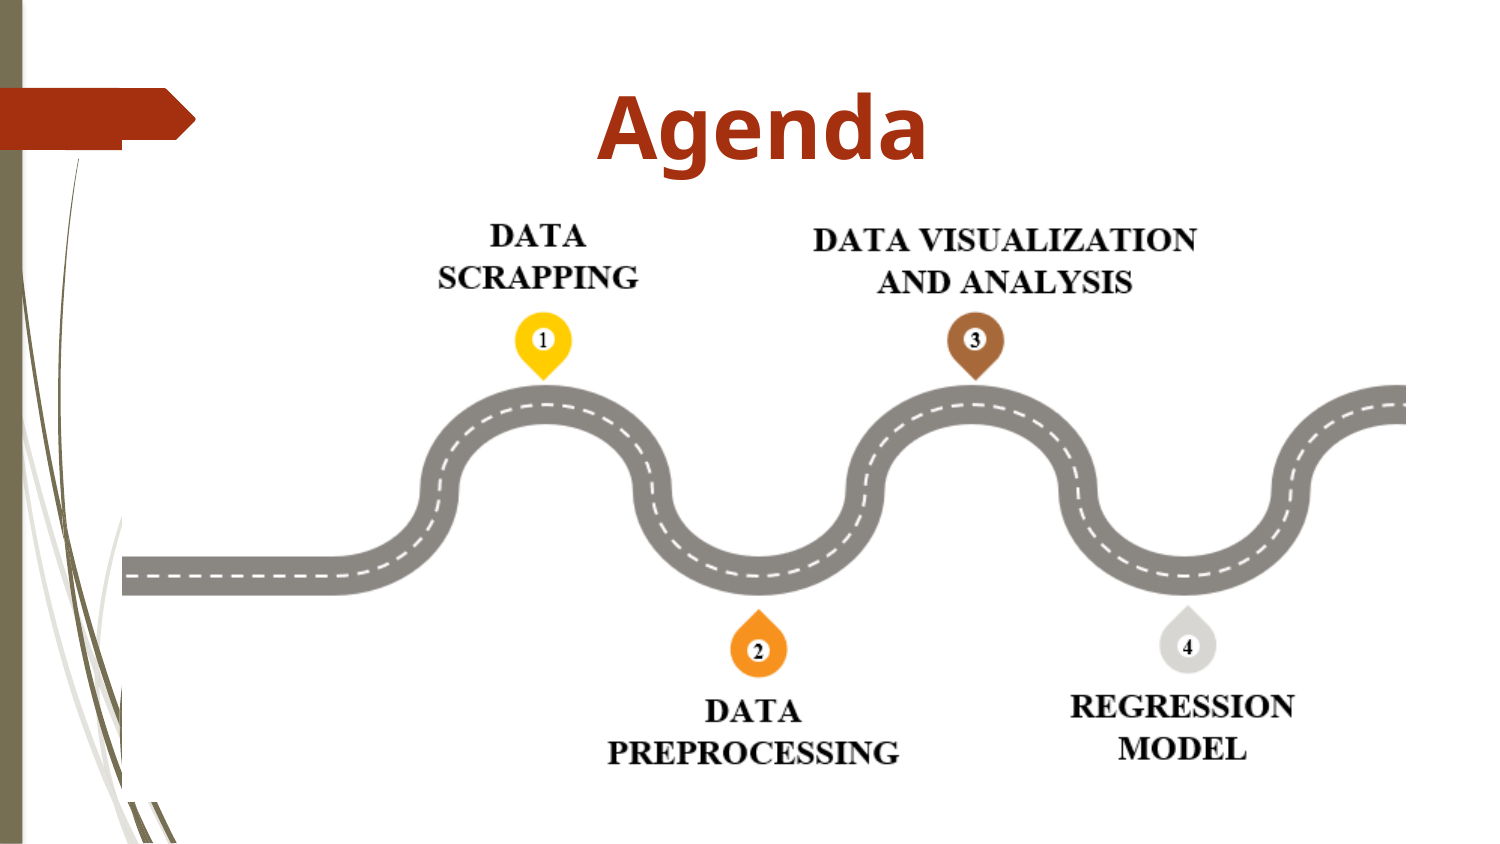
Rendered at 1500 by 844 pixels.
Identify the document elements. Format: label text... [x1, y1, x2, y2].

text_box Agenda [456, 56, 1072, 139]
picture [121, 140, 1406, 802]
